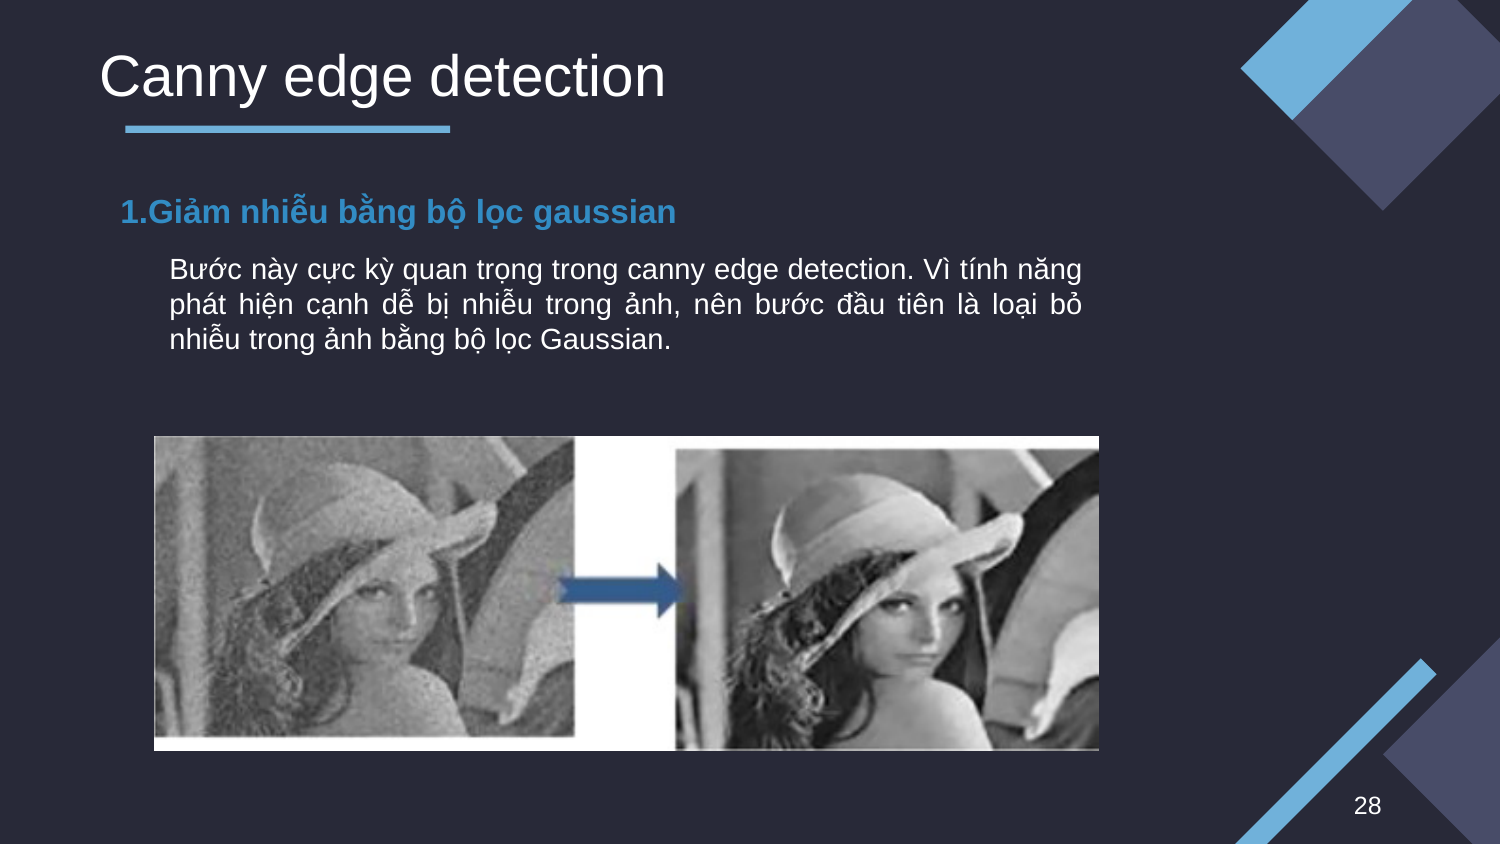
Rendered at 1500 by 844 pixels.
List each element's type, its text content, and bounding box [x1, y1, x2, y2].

title Canny edge detection [84, 29, 1351, 118]
text_box 1.Giảm nhiễu bằng bộ lọc gaussian [105, 182, 845, 238]
picture [154, 436, 1100, 751]
slide_number ‹#› [1059, 782, 1397, 828]
text_box [125, 125, 451, 133]
text_box Bước này cực kỳ quan trọng trong canny edge detection. Vì tính năng phát hiện cạnh dễ bị nhiễu trong ảnh, nên bước đầu tiên là loại bỏ nhiễu trong ảnh bằng bộ lọc Gaussian. [154, 242, 1099, 363]
